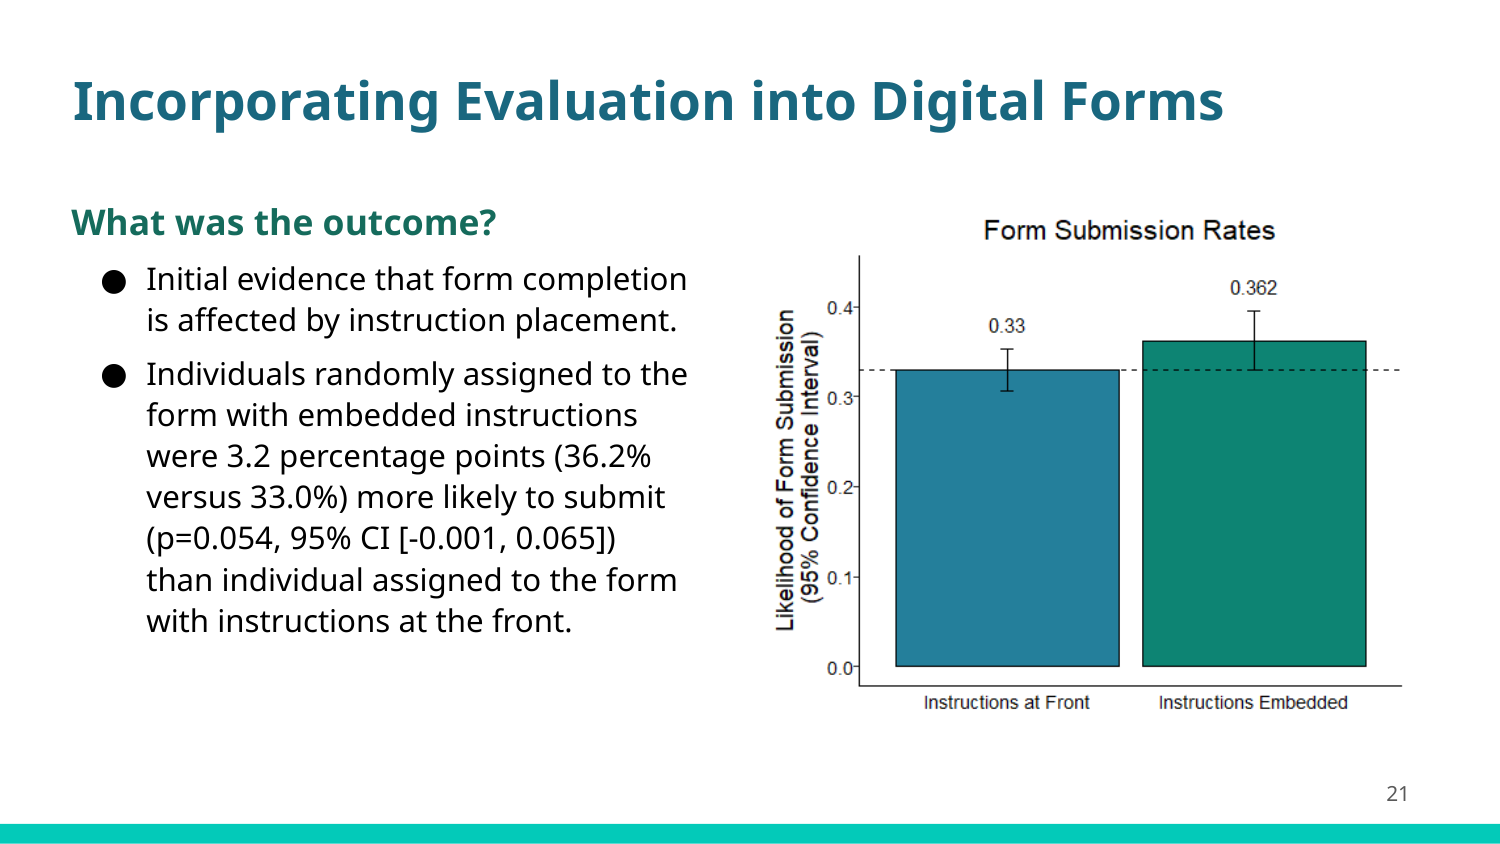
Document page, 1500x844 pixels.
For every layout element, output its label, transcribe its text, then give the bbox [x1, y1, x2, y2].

slide_number 21 [1335, 764, 1425, 824]
list What was the outcome? Initial evidence that form completion is affected by instruction placement. Individuals randomly assigned to the form with embedded instructions were 3.2 percentage points (36.2% versus 33.0%) more likely to submit (p=0.054, 95% CI [-0.001, 0.065]) than individual assigned to the form with instructions at the front. [56, 181, 707, 740]
title Incorporating Evaluation into Digital Forms 1 [58, 52, 1425, 147]
picture [762, 206, 1414, 751]
